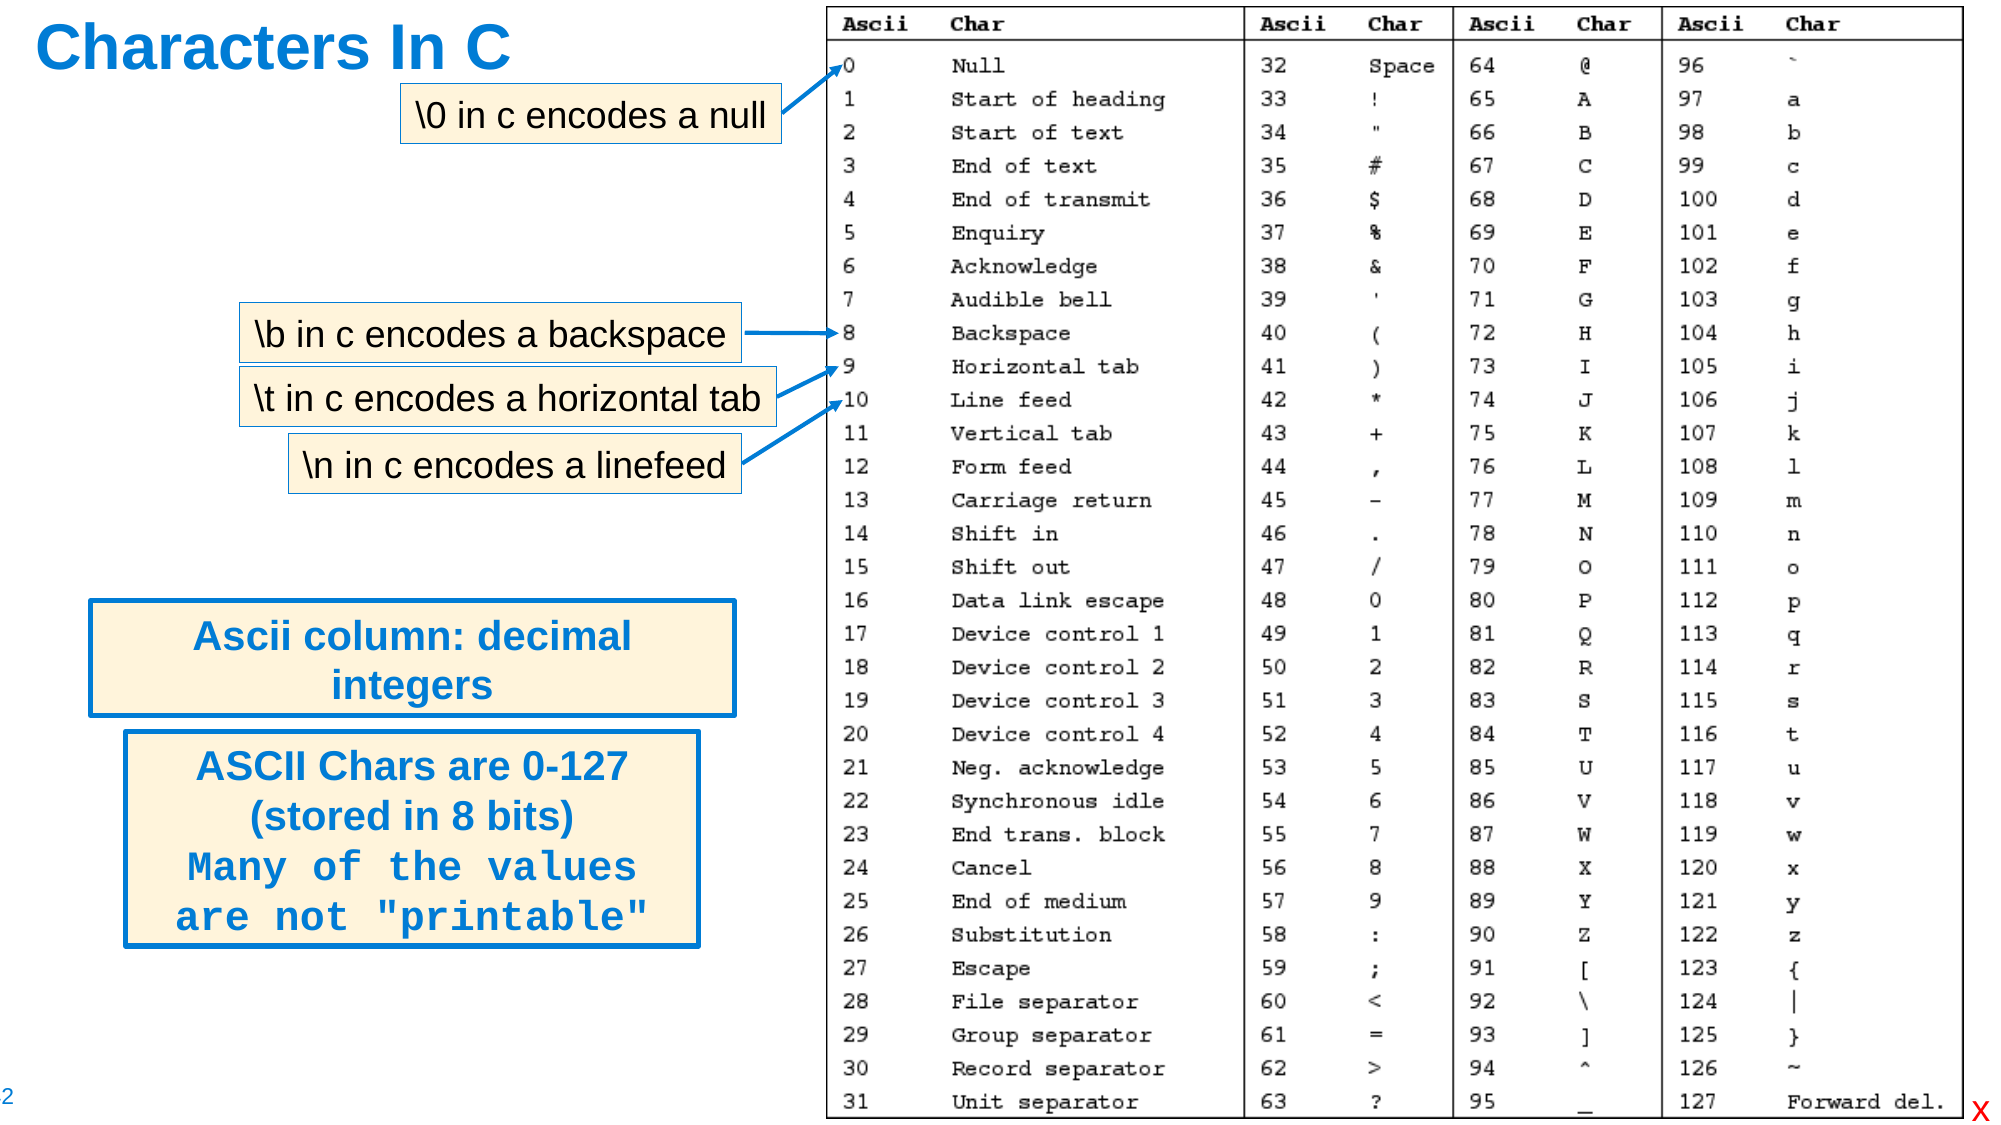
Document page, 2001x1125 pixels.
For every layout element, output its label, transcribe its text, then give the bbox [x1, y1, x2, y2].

text_box \t in c encodes a horizontal tab [239, 366, 777, 427]
text_box x [1956, 1076, 2000, 1125]
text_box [398, 64, 843, 144]
title Characters In C [20, 6, 780, 89]
picture [826, 6, 1964, 1119]
text_box Ascii column: decimal integers [90, 600, 735, 716]
text_box ASCII Chars are 0-127 (stored in 8 bits) Many of the values are not "printable" [125, 731, 699, 946]
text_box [236, 302, 839, 363]
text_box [779, 366, 839, 398]
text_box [285, 400, 843, 495]
